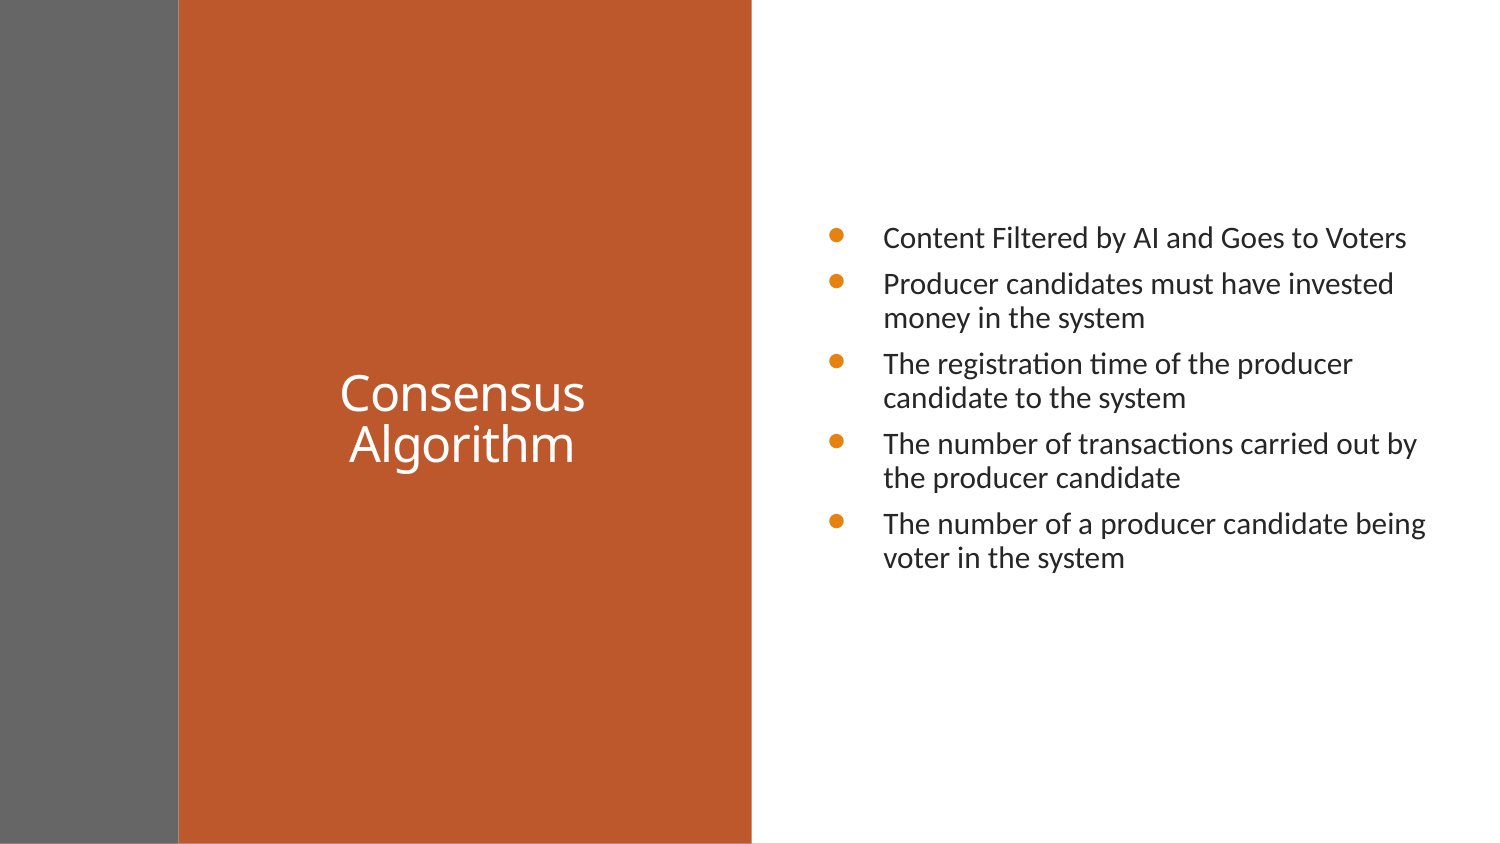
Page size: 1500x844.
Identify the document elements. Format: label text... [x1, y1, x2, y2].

text_box [0, 0, 181, 844]
text_box Content Filtered by AI and Goes to Voters Producer candidates must have invested money in the system The registration time of the producer candidate to the system The number of transactions carried out by the producer candidate The number of a producer candidate being voter in the system [808, 136, 1431, 707]
text_box [754, 0, 1500, 844]
text_box Consensus Algorithm [233, 136, 692, 707]
text_box [181, 0, 754, 844]
